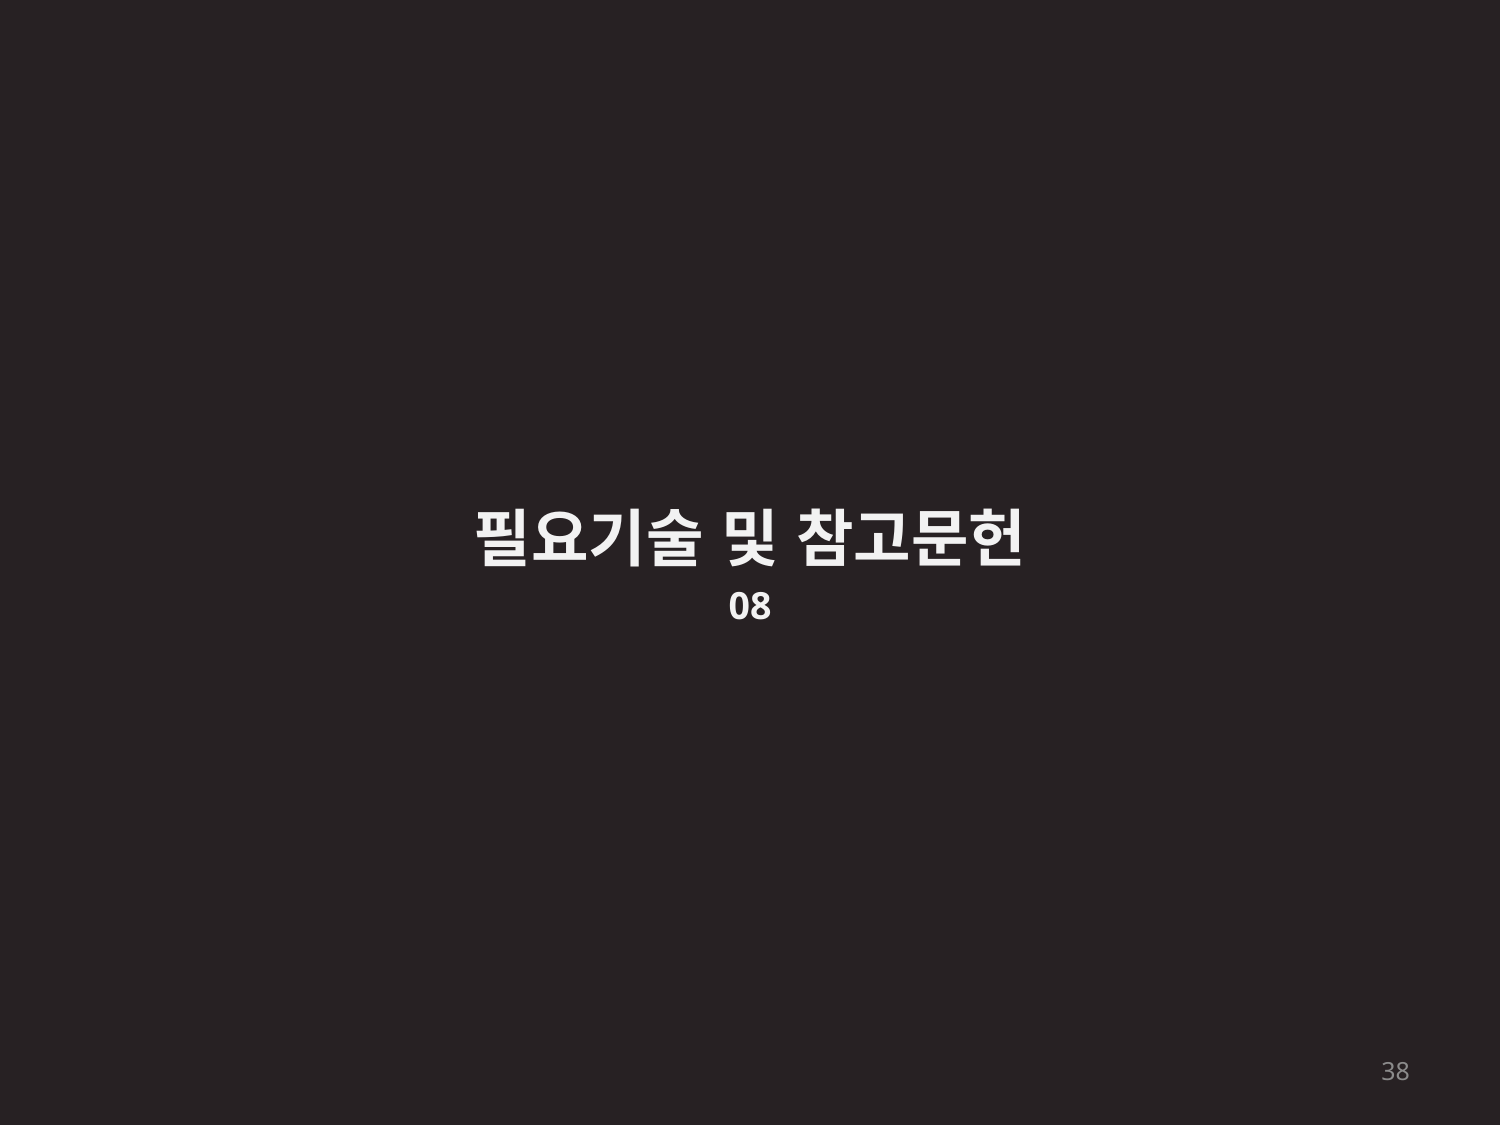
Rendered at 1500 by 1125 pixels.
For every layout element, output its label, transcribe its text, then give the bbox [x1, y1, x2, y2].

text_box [288, 491, 1211, 636]
slide_number 38 [1074, 1042, 1425, 1103]
